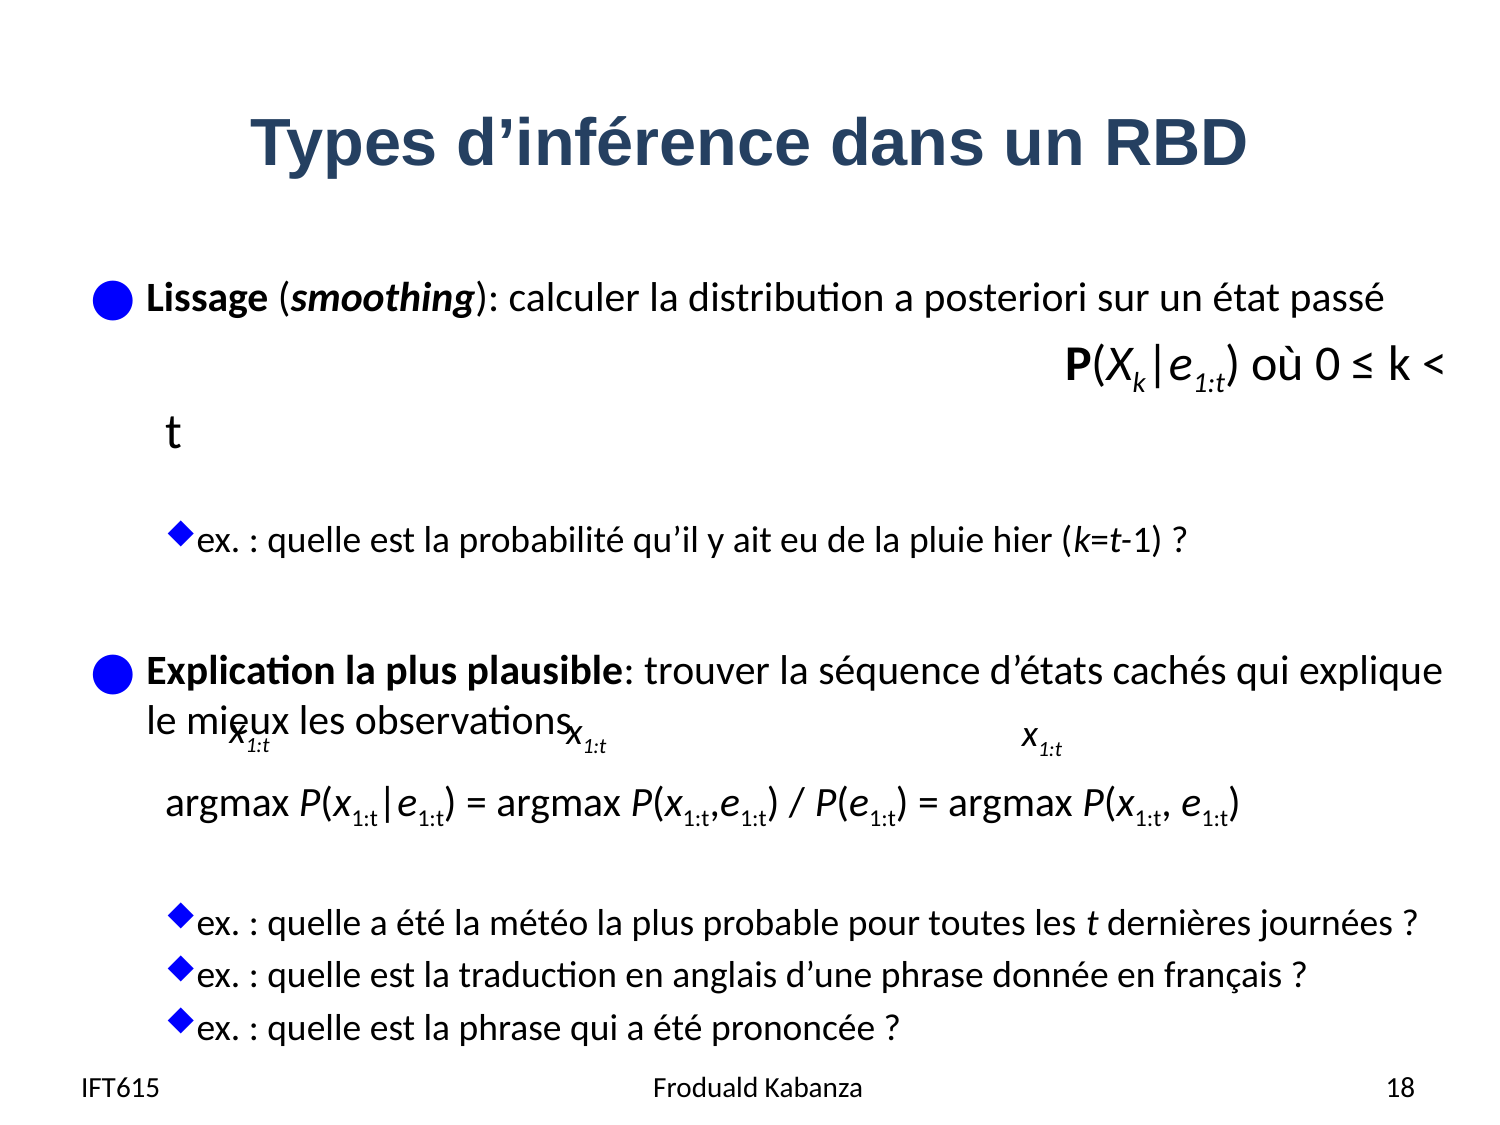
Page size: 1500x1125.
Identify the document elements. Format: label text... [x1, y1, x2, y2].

slide_number 18 [1080, 1056, 1431, 1117]
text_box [208, 698, 1085, 763]
slide_number IFT615 [66, 1056, 356, 1117]
footer Froduald Kabanza [520, 1056, 996, 1117]
title Types d’inférence dans un RBD [75, 45, 1425, 233]
list Lissage (smoothing): calculer la distribution a posteriori sur un état passé P(Xk|e1:t) où 0 ≤ k < t ex. : quelle est la probabilité qu’il y ait eu de la pluie hier (k=t-1) ? Explication la plus plausible: trouver la séquence d’états cachés qui explique le mieux les observations argmax P(x1:t|e1:t) = argmax P(x1:t,e1:t) / P(e1:t) = argmax P(x1:t, e1:t) ex. : quelle a été la météo la plus probable pour toutes les t dernières journées ? ex. : quelle est la traduction en anglais d’une phrase donnée en français ? ex. : quelle est la phrase qui a été prononcée ? [75, 262, 1470, 1005]
